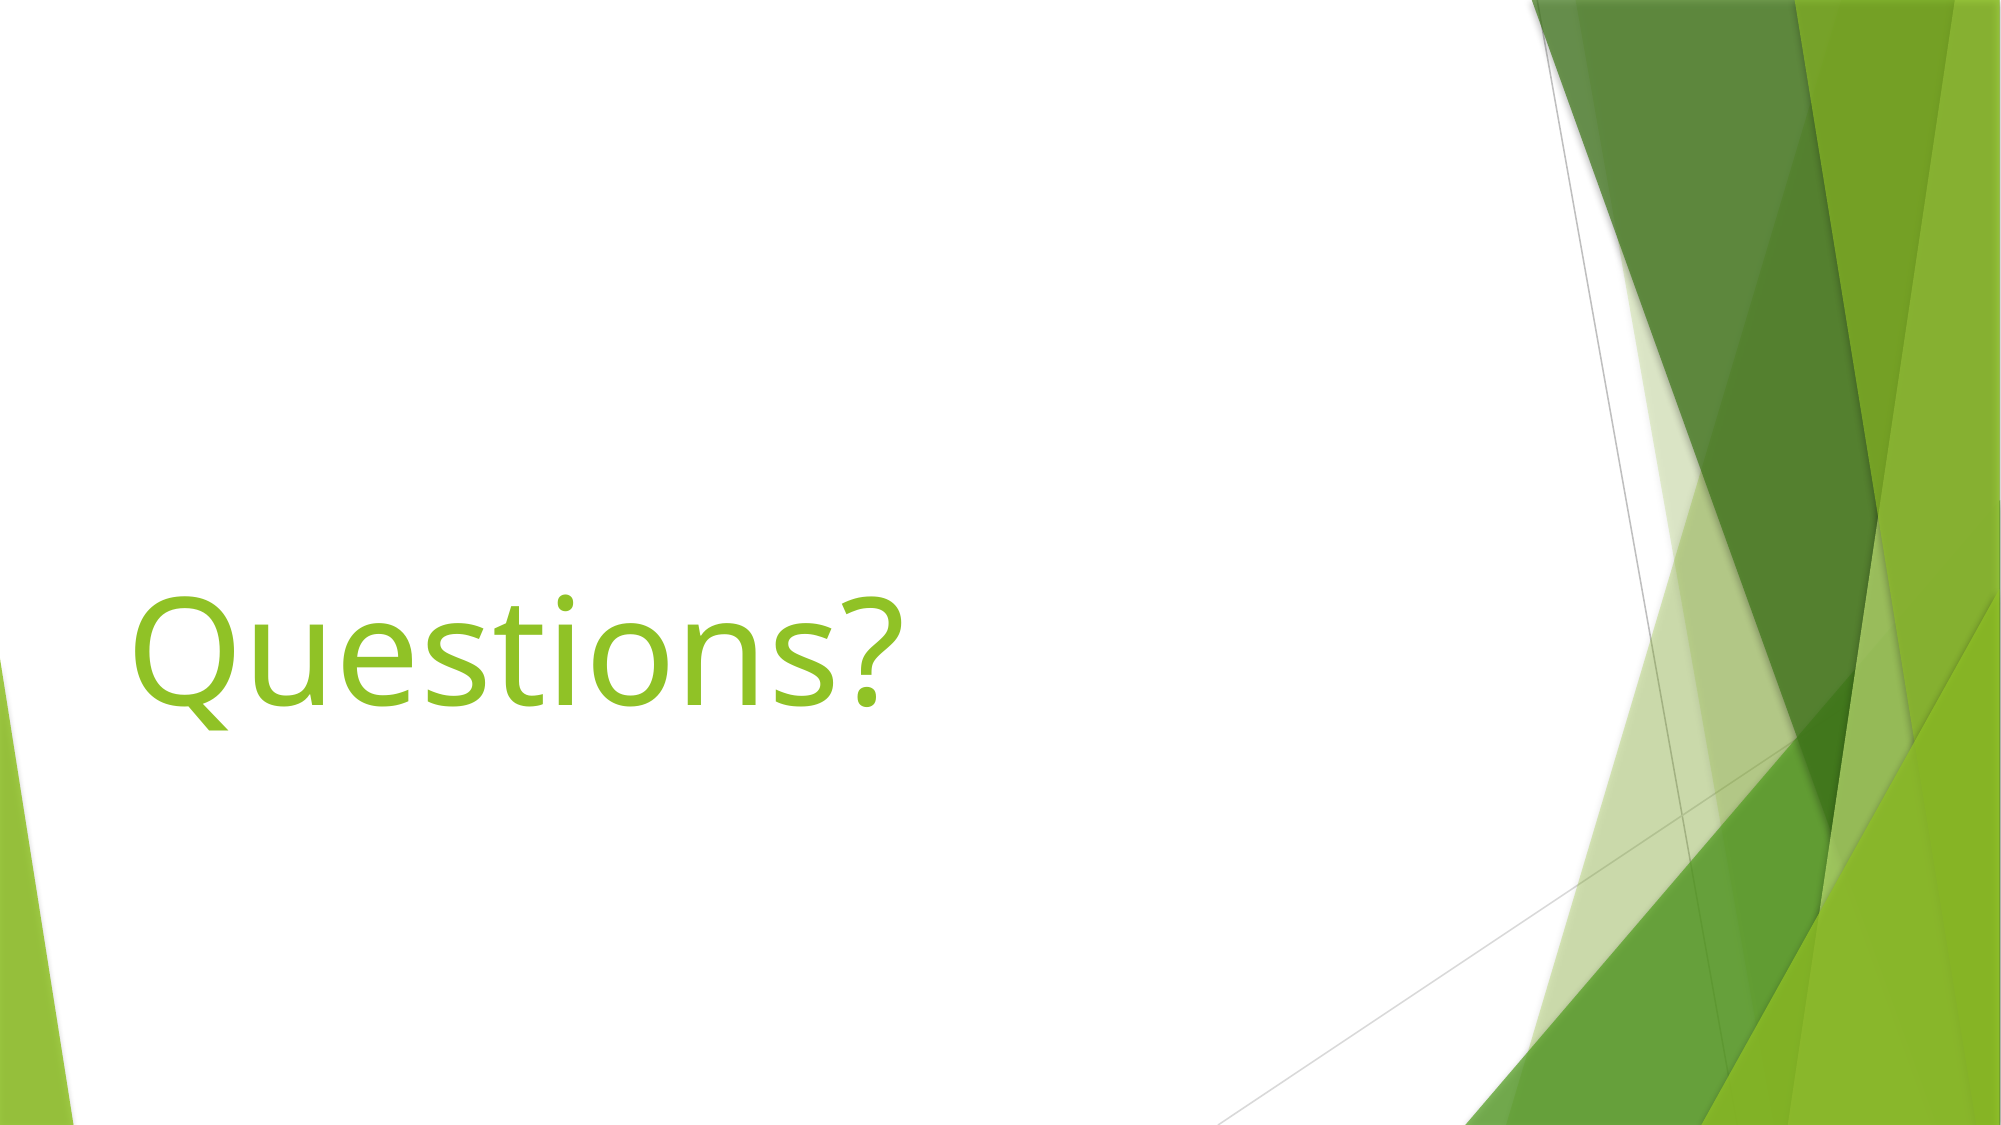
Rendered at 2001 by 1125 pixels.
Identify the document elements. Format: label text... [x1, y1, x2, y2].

title Questions? [111, 443, 1522, 743]
